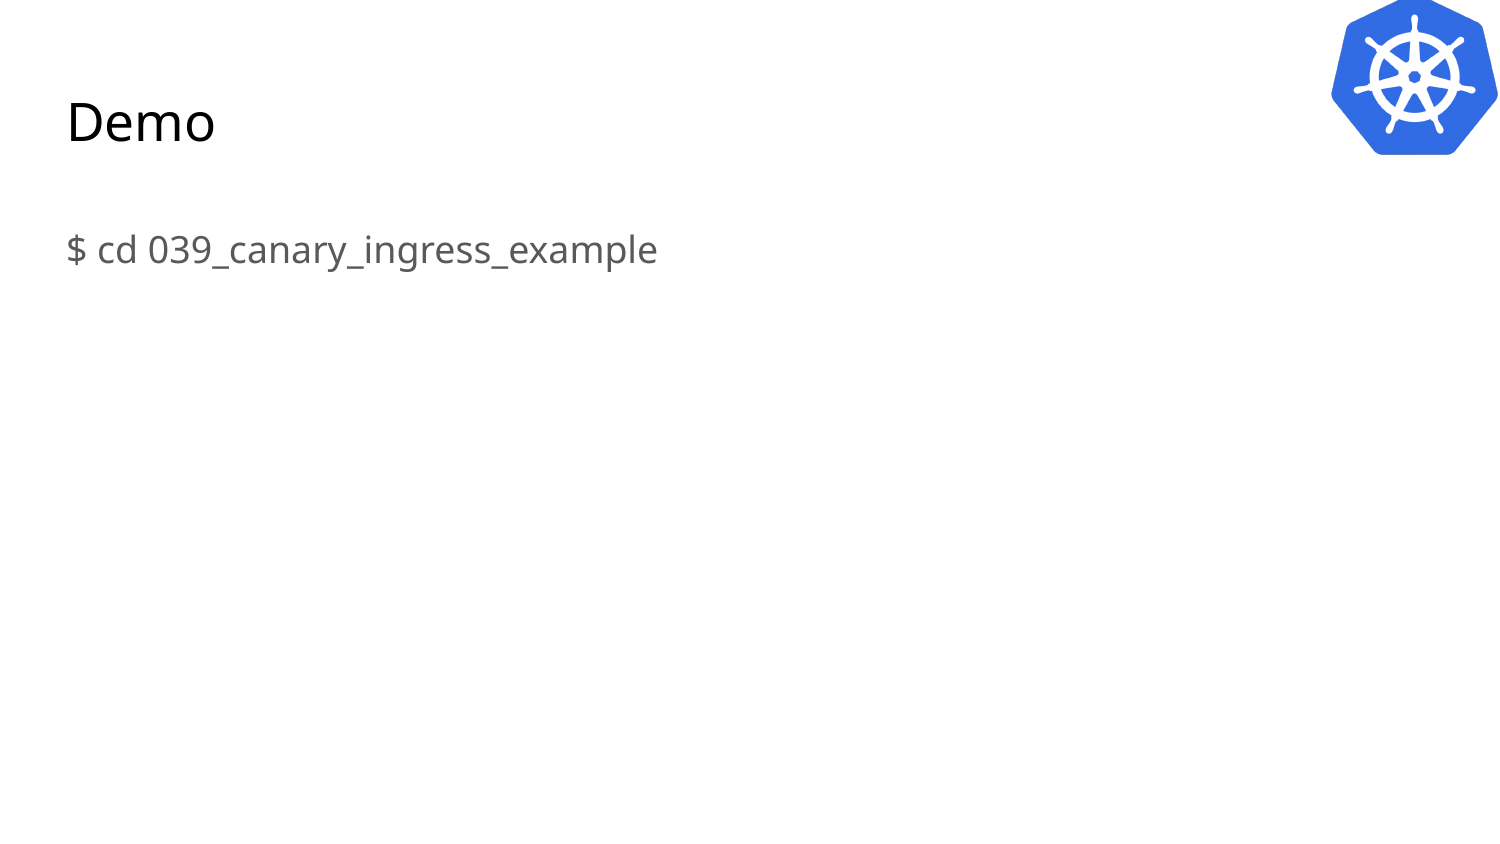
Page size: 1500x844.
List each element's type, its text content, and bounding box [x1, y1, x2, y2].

title Demo [51, 72, 1449, 167]
list $ cd 039_canary_ingress_example [51, 189, 1449, 750]
picture [1329, 0, 1500, 157]
